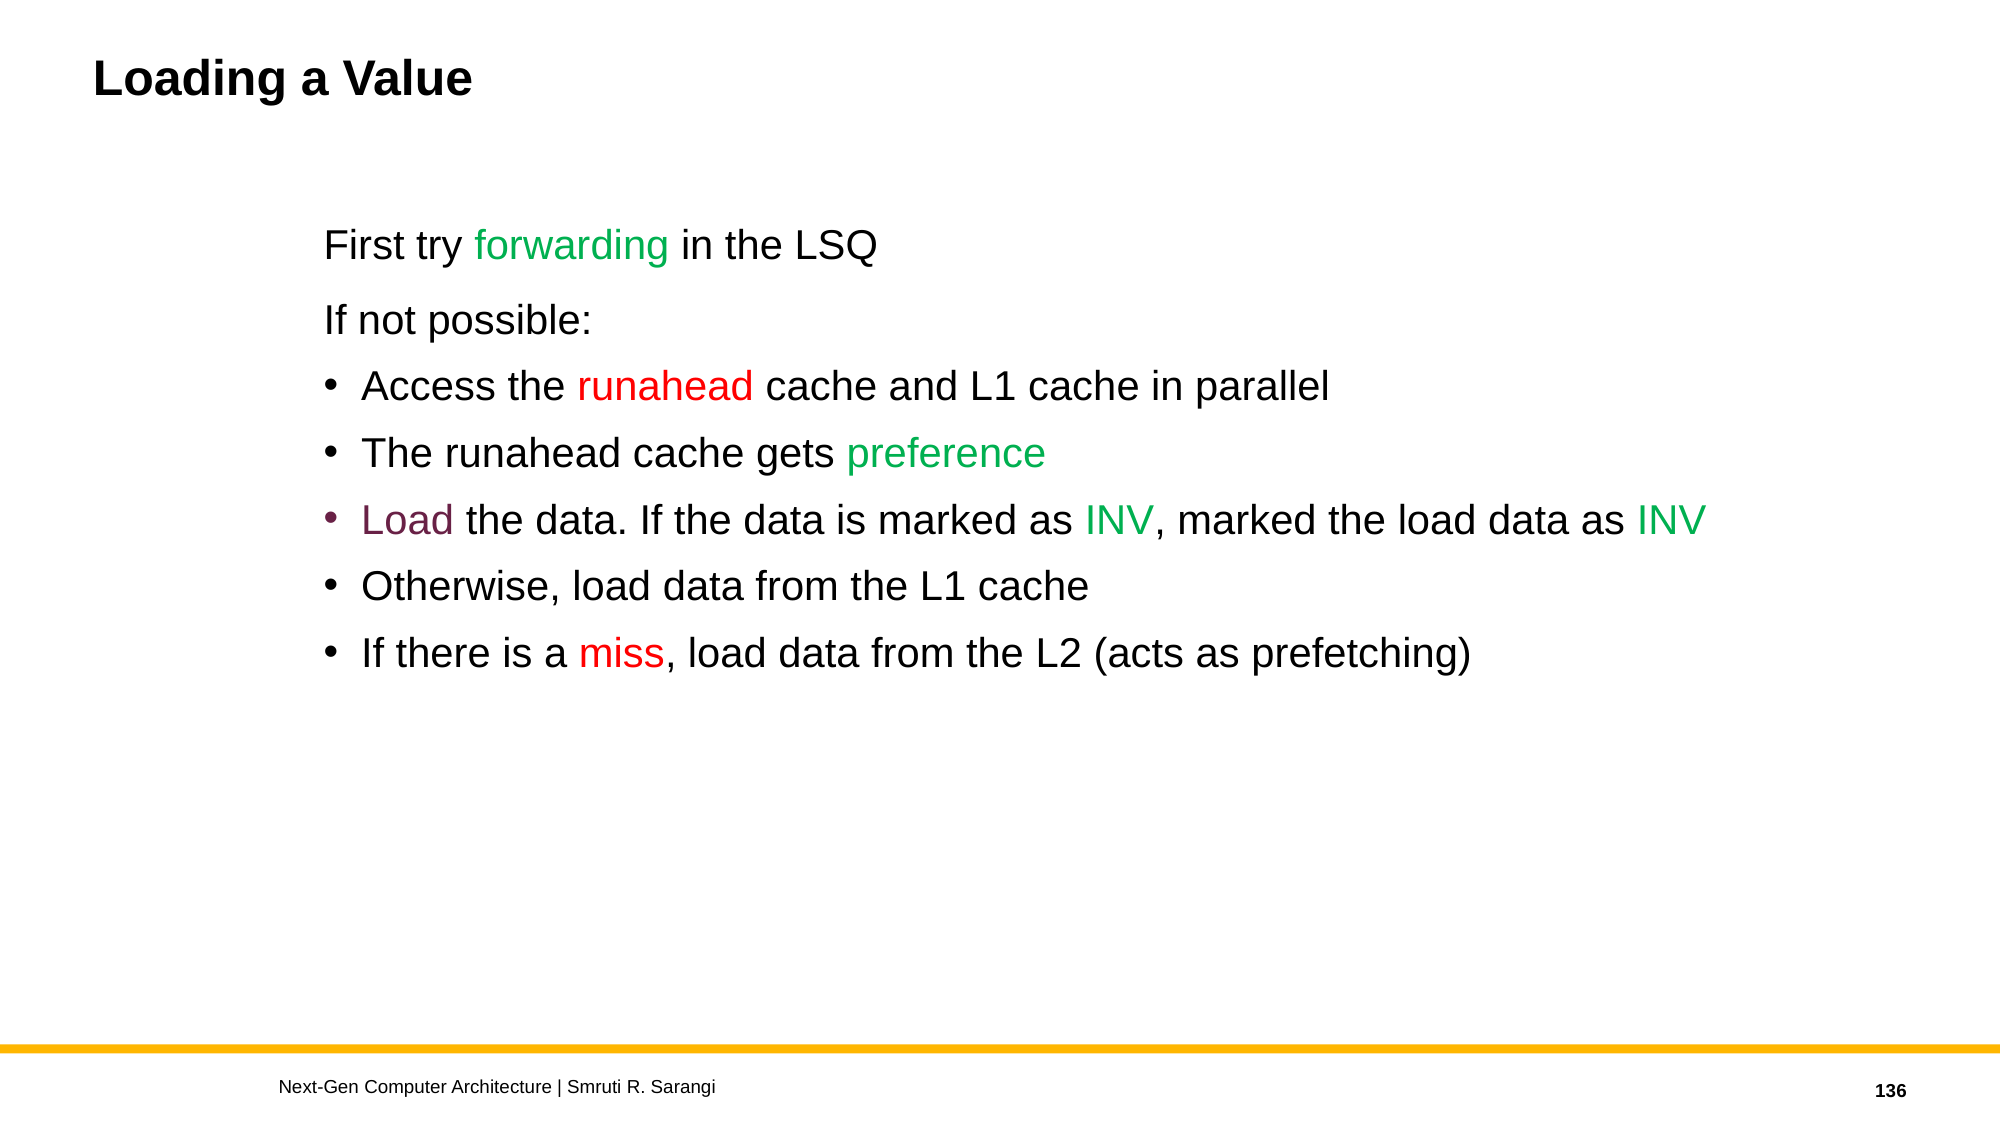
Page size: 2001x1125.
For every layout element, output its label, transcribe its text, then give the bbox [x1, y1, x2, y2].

title Loading a Value [78, 45, 1578, 180]
footer Next-Gen Computer Architecture | Smruti R. Sarangi [263, 1067, 1464, 1105]
list First try forwarding in the LSQ If not possible: Access the runahead cache and L1 cache in parallel The runahead cache gets preference Load the data. If the data is marked as INV, marked the load data as INV Otherwise, load data from the L1 cache If there is a miss, load data from the L2 (acts as prefetching) [308, 210, 1750, 924]
slide_number 136 [1711, 1071, 1922, 1109]
